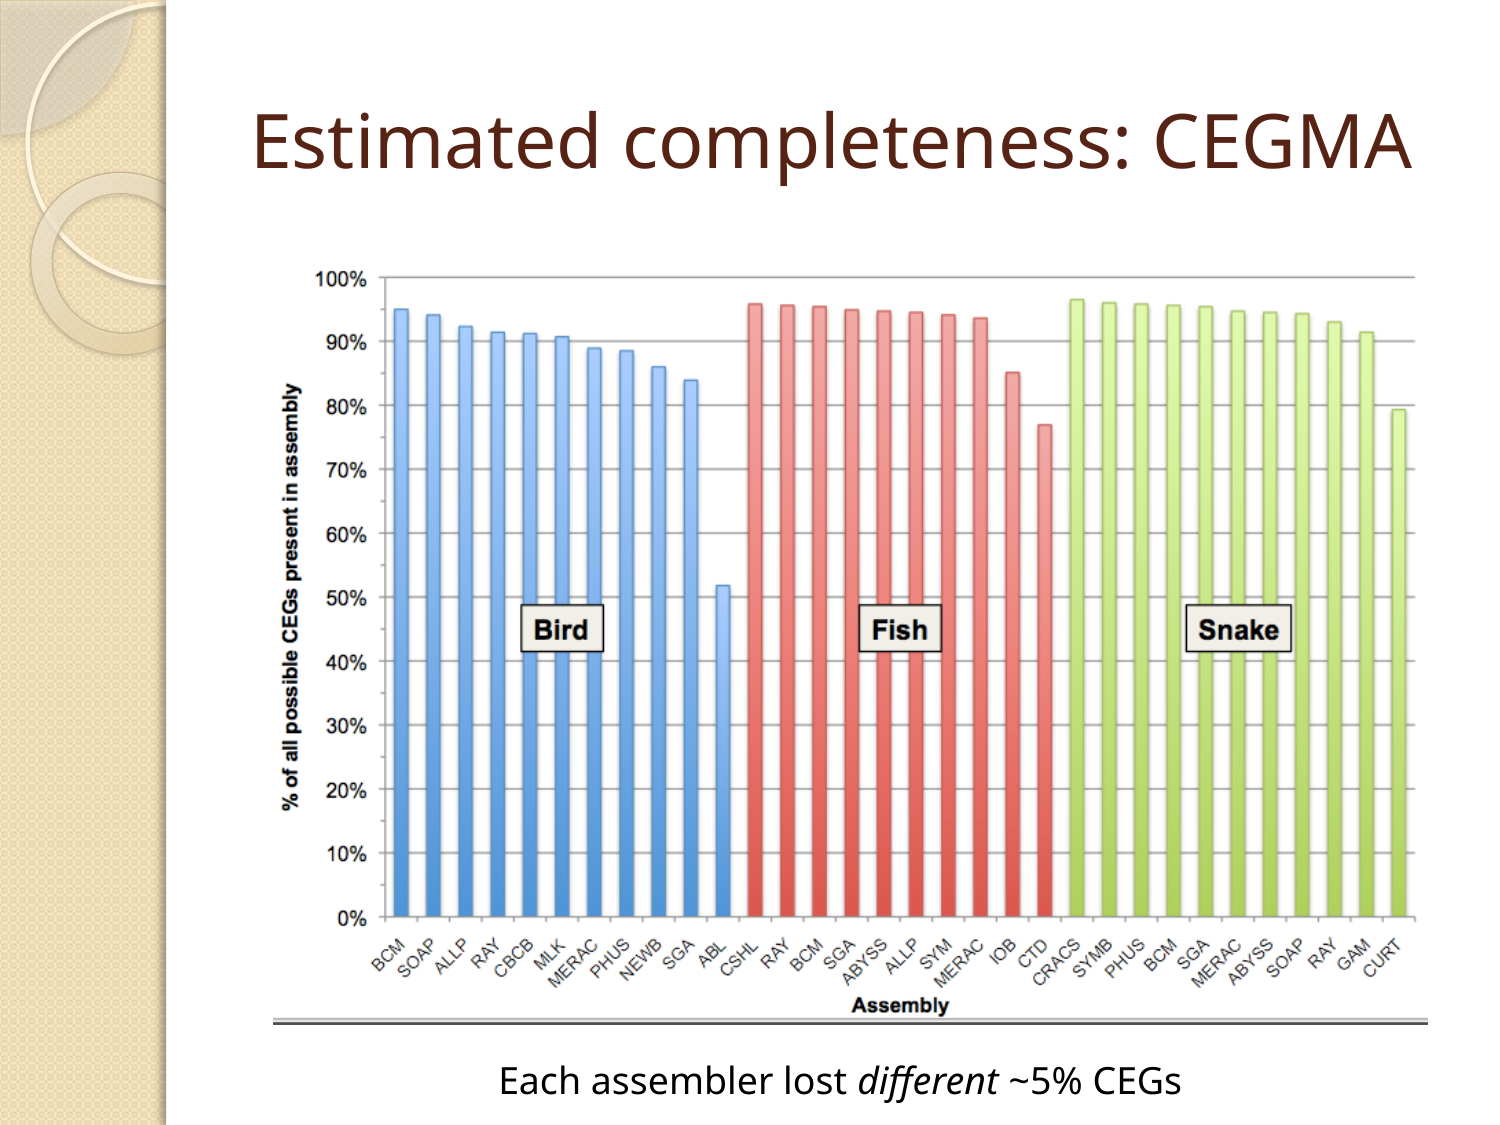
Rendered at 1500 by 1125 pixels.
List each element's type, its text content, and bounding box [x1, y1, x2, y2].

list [235, 237, 1466, 1026]
text_box Each assembler lost different ~5% CEGs [483, 1049, 1198, 1110]
title Estimated completeness: CEGMA [235, 45, 1466, 233]
